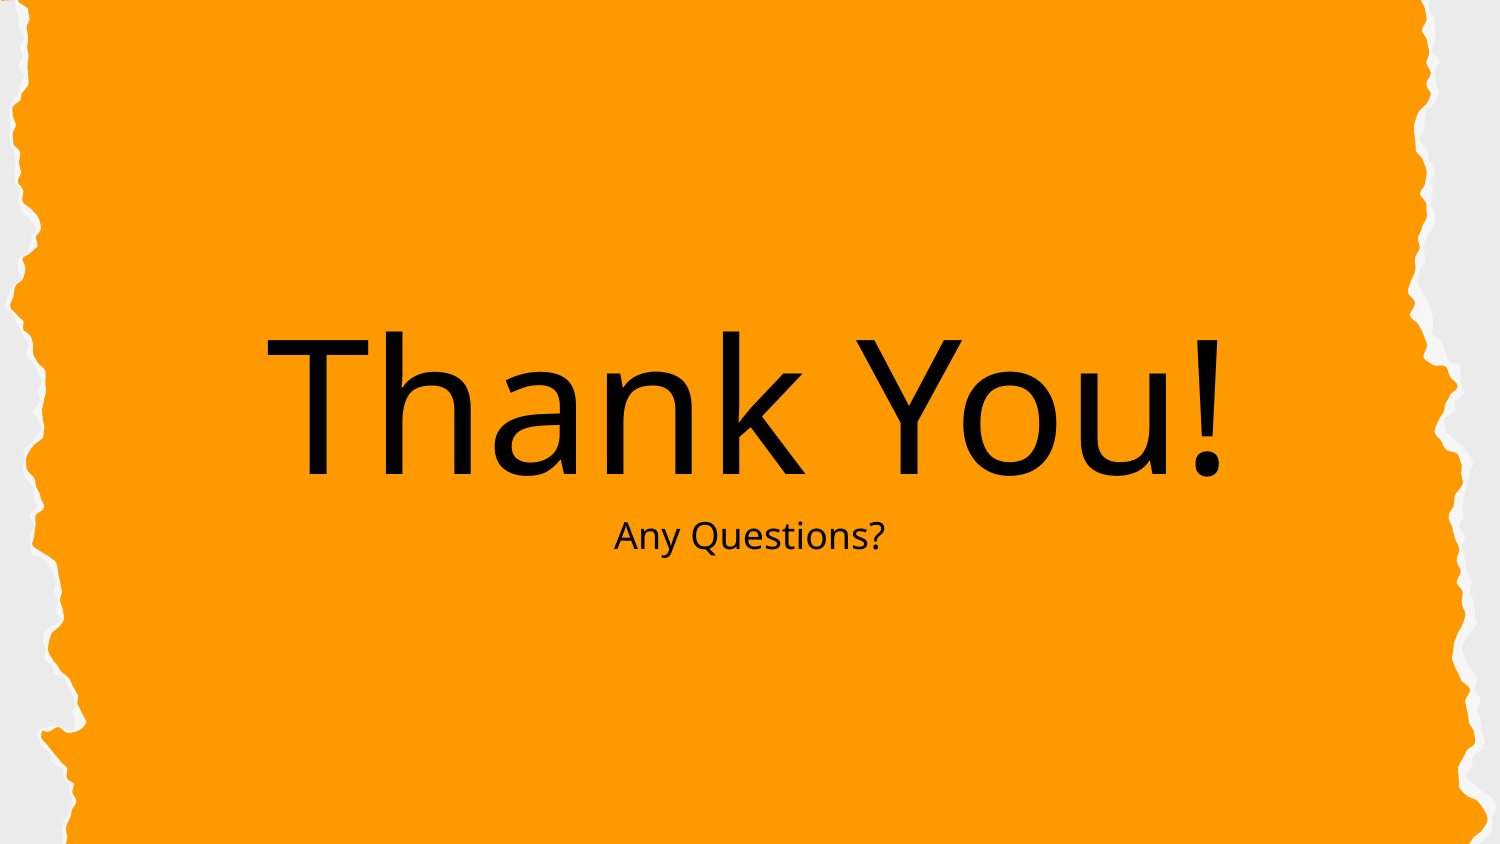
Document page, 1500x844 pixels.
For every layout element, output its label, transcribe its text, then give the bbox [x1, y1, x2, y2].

title Thank You! Any Questions? [116, 88, 1383, 756]
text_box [1060, 269, 1500, 657]
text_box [0, 326, 413, 601]
